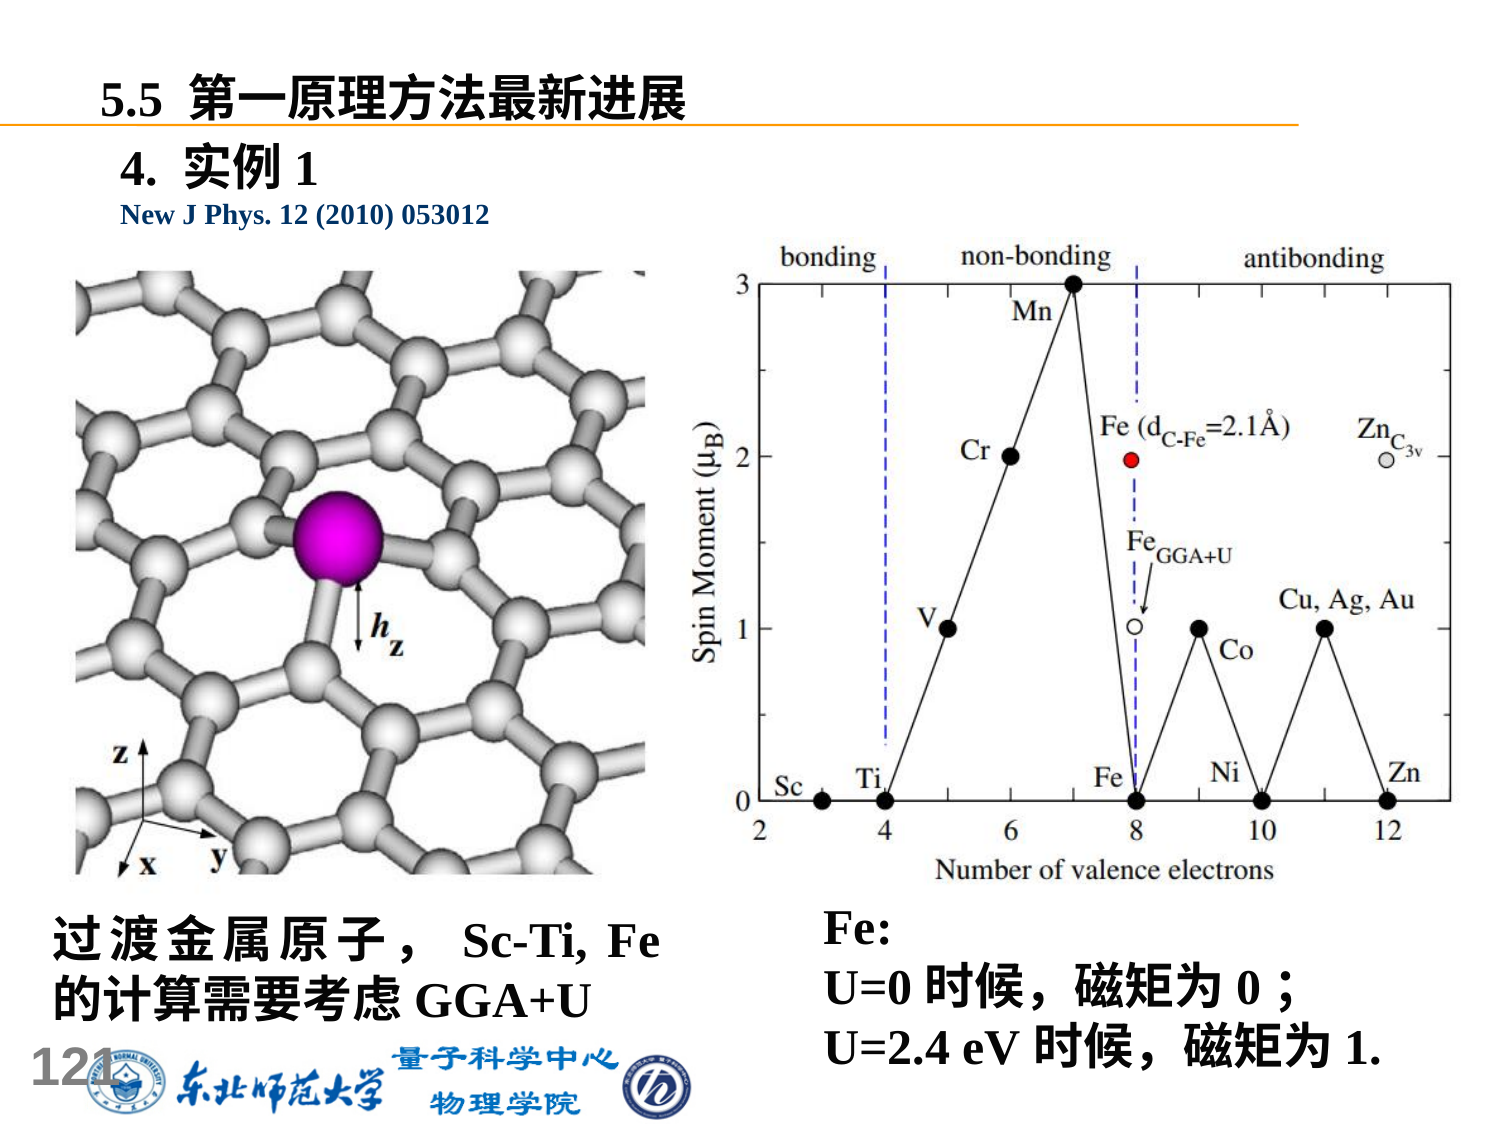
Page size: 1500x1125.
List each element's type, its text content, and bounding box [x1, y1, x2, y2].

picture [0, 0, 1500, 1125]
text_box 过渡金属原子，Sc-Ti, Fe 的计算需要考虑GGA+U [37, 899, 675, 1035]
text_box 5.5 第一原理方法最新进展 [85, 34, 703, 134]
text_box Fe: U=0时候，磁矩为0； U=2.4 eV时候，磁矩为1. [808, 896, 1450, 1083]
slide_number 121 [13, 1023, 138, 1105]
text_box 4. 实例1 New J Phys. 12 (2010) 053012 [105, 128, 1383, 238]
